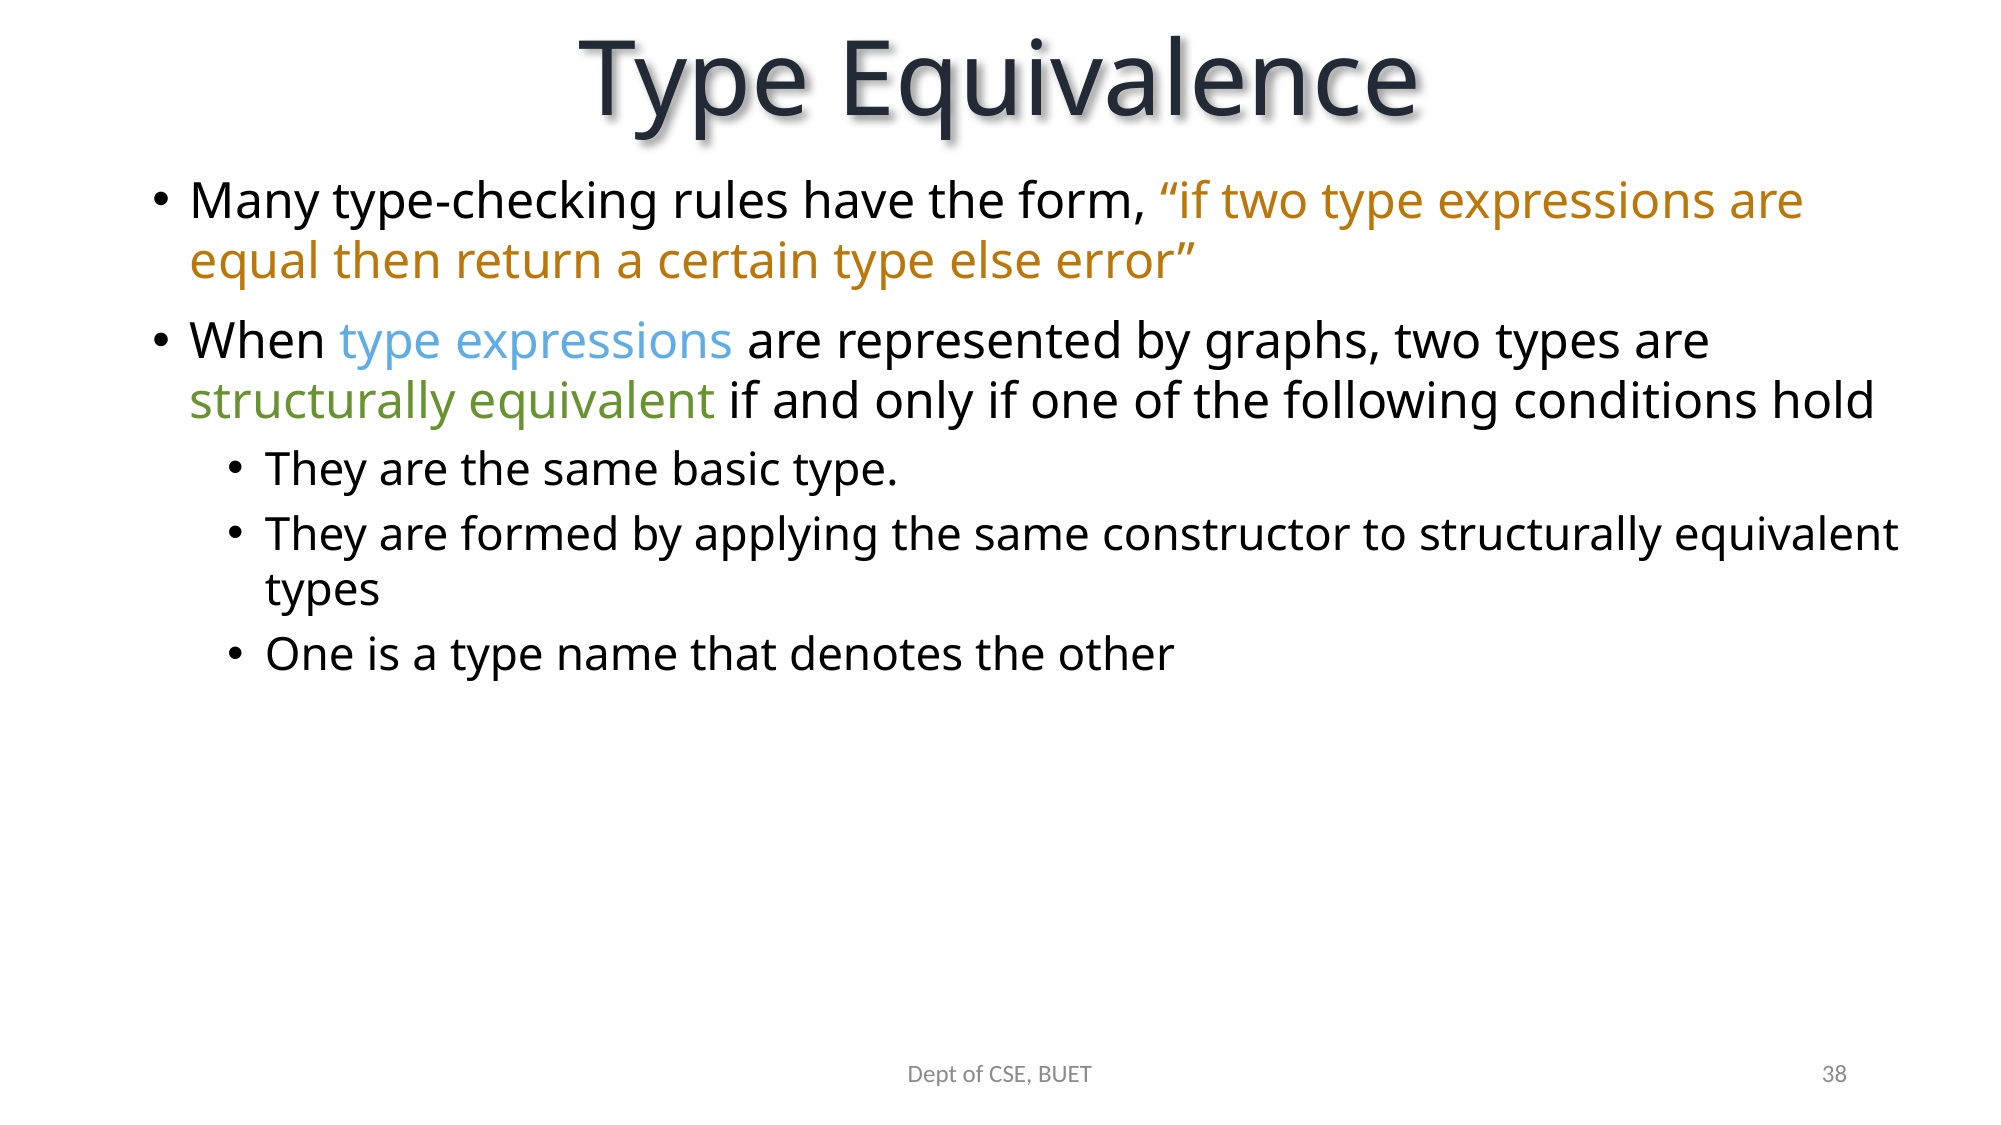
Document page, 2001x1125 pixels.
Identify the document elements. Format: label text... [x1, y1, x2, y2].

title Type Equivalence [137, 3, 1863, 160]
list Many type-checking rules have the form, “if two type expressions are equal then return a certain type else error” When type expressions are represented by graphs, two types are structurally equivalent if and only if one of the following conditions hold They are the same basic type. They are formed by applying the same constructor to structurally equivalent types One is a type name that denotes the other [137, 160, 1948, 955]
footer Dept of CSE, BUET [662, 1042, 1338, 1103]
slide_number 38 [1412, 1042, 1863, 1103]
